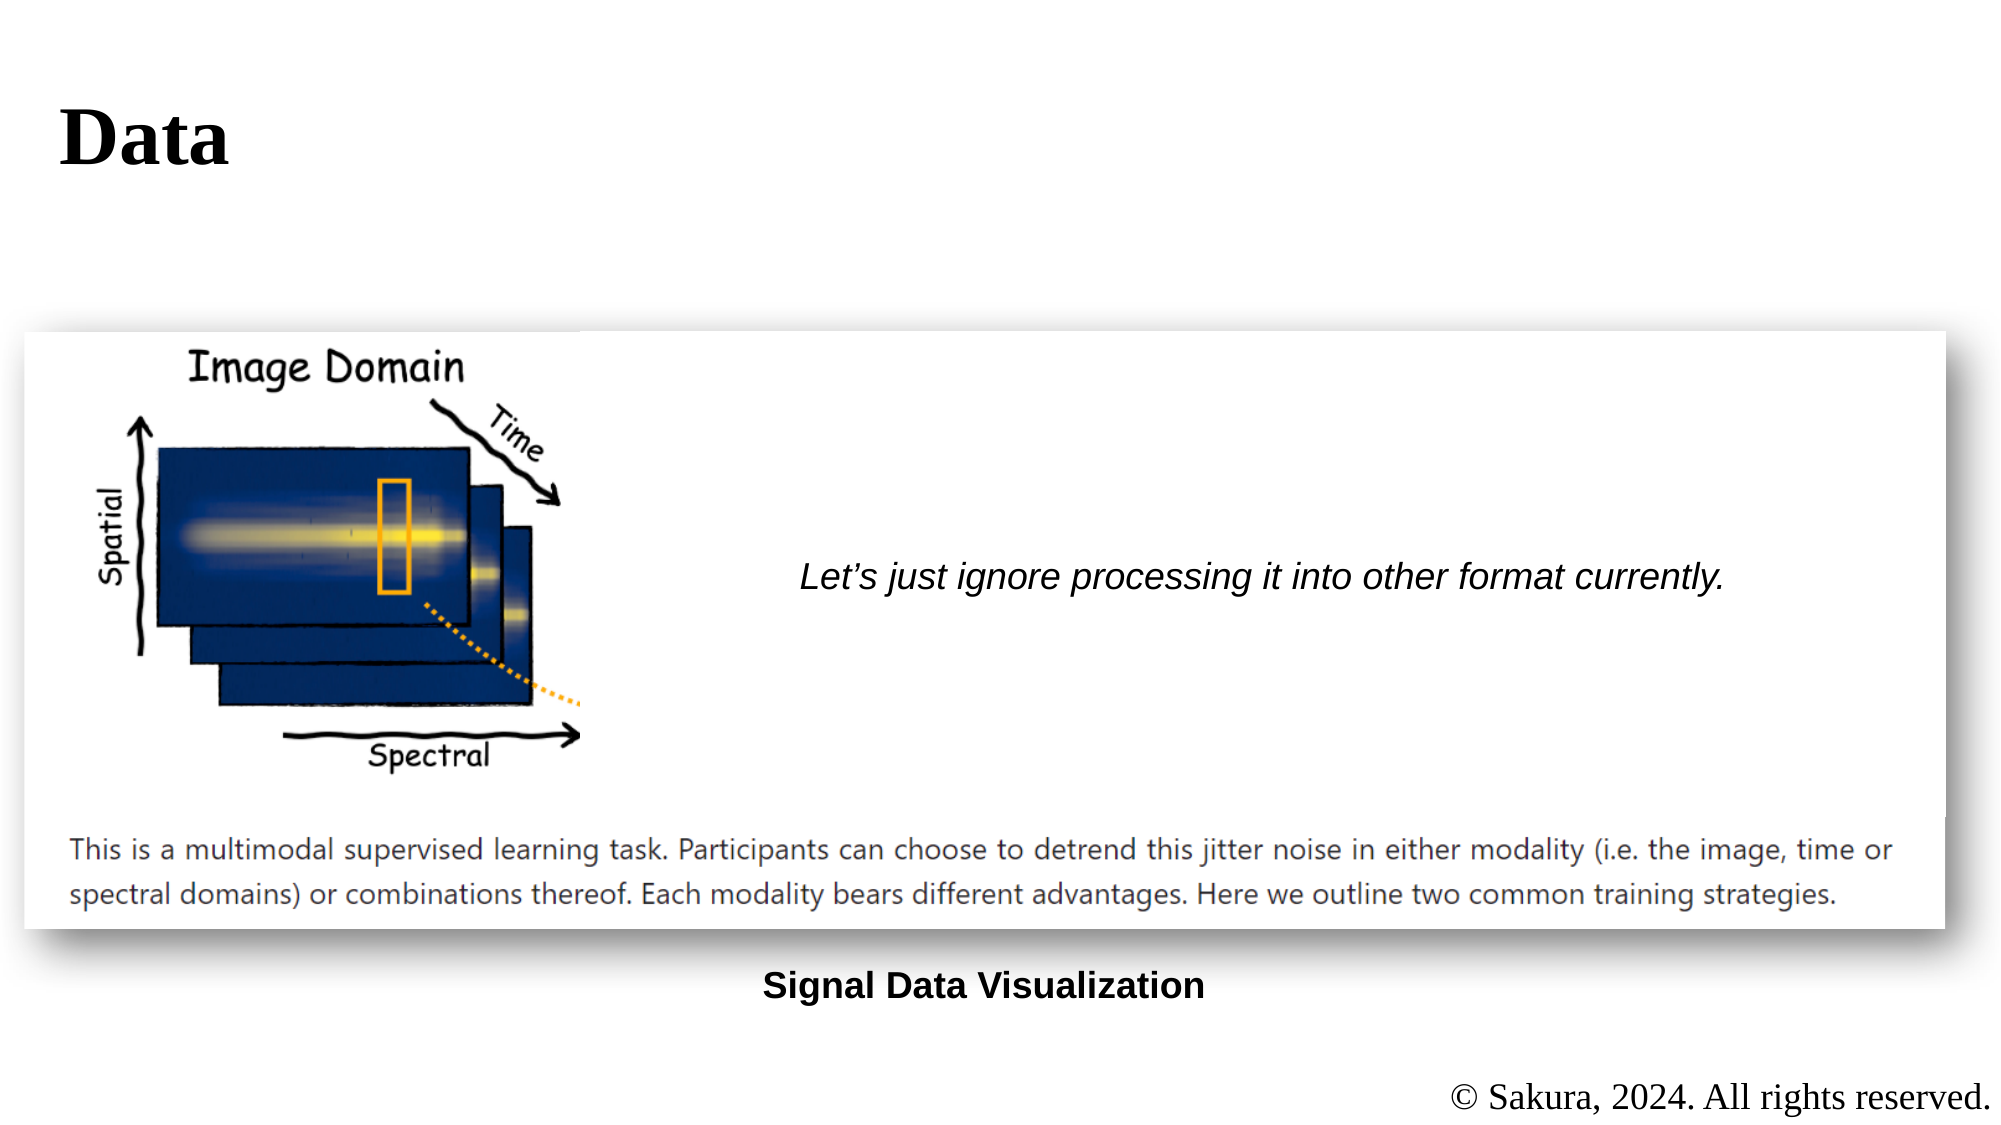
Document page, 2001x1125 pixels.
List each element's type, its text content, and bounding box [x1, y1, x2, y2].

text_box © Sakura, 2024. All rights reserved. [1435, 1064, 2000, 1125]
text_box Data [44, 73, 1028, 189]
text_box Signal Data Visualization [747, 954, 1222, 1014]
picture [24, 332, 1946, 929]
